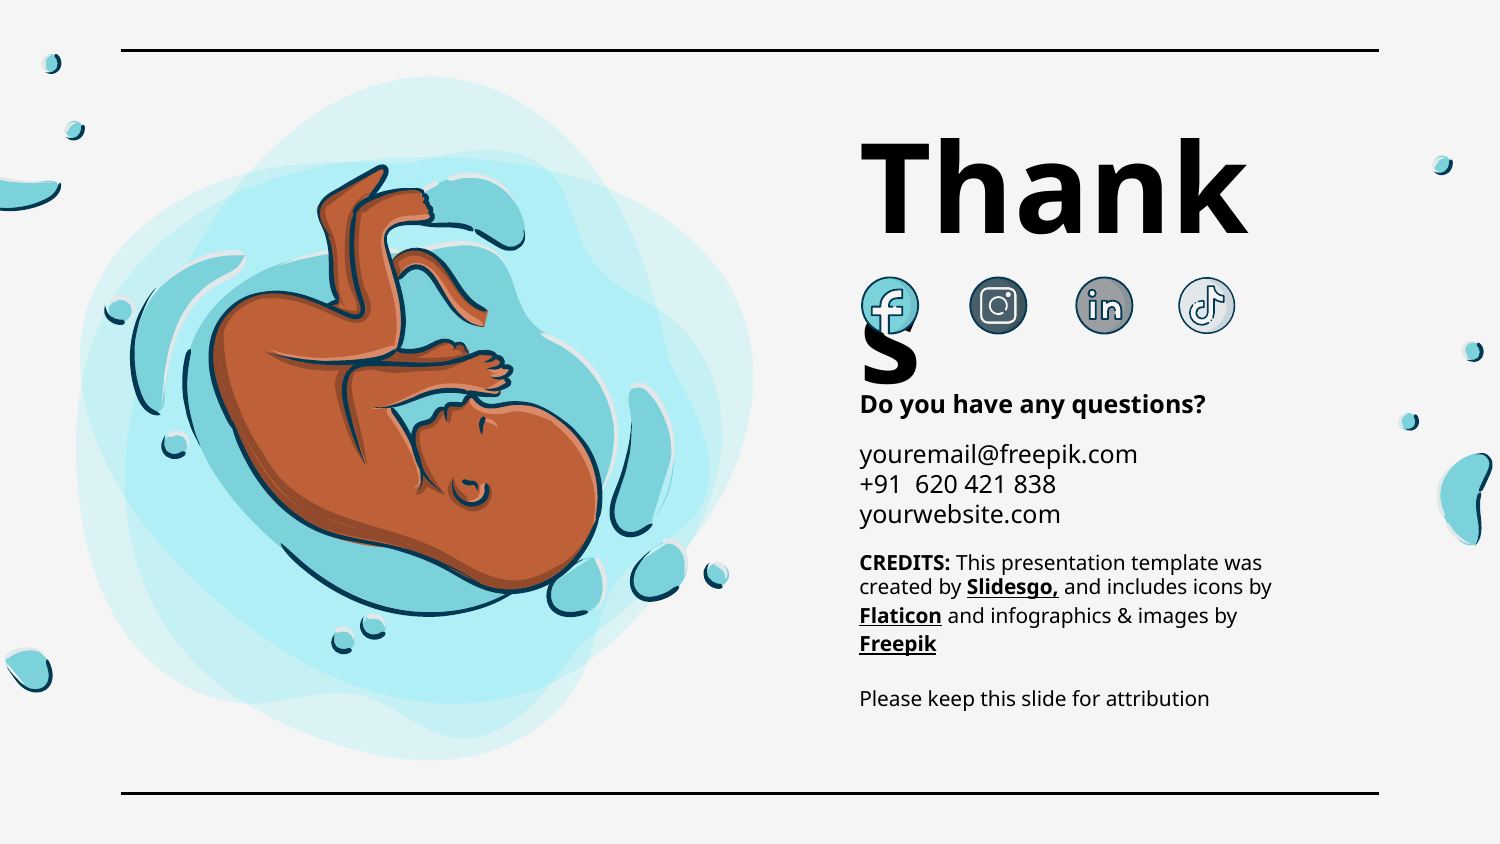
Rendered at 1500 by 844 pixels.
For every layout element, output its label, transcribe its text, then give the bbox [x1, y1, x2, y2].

title Thanks [860, 93, 1326, 237]
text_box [103, 172, 730, 655]
text_box Please keep this slide for attribution [860, 670, 1326, 729]
subtitle Do you have any questions? youremail@freepik.com +91 620 421 838 yourwebsite.com [860, 373, 1326, 537]
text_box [0, 0, 856, 844]
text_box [1072, 276, 1134, 335]
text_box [253, 194, 580, 633]
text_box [859, 276, 922, 335]
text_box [1178, 276, 1236, 335]
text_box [965, 276, 1028, 335]
